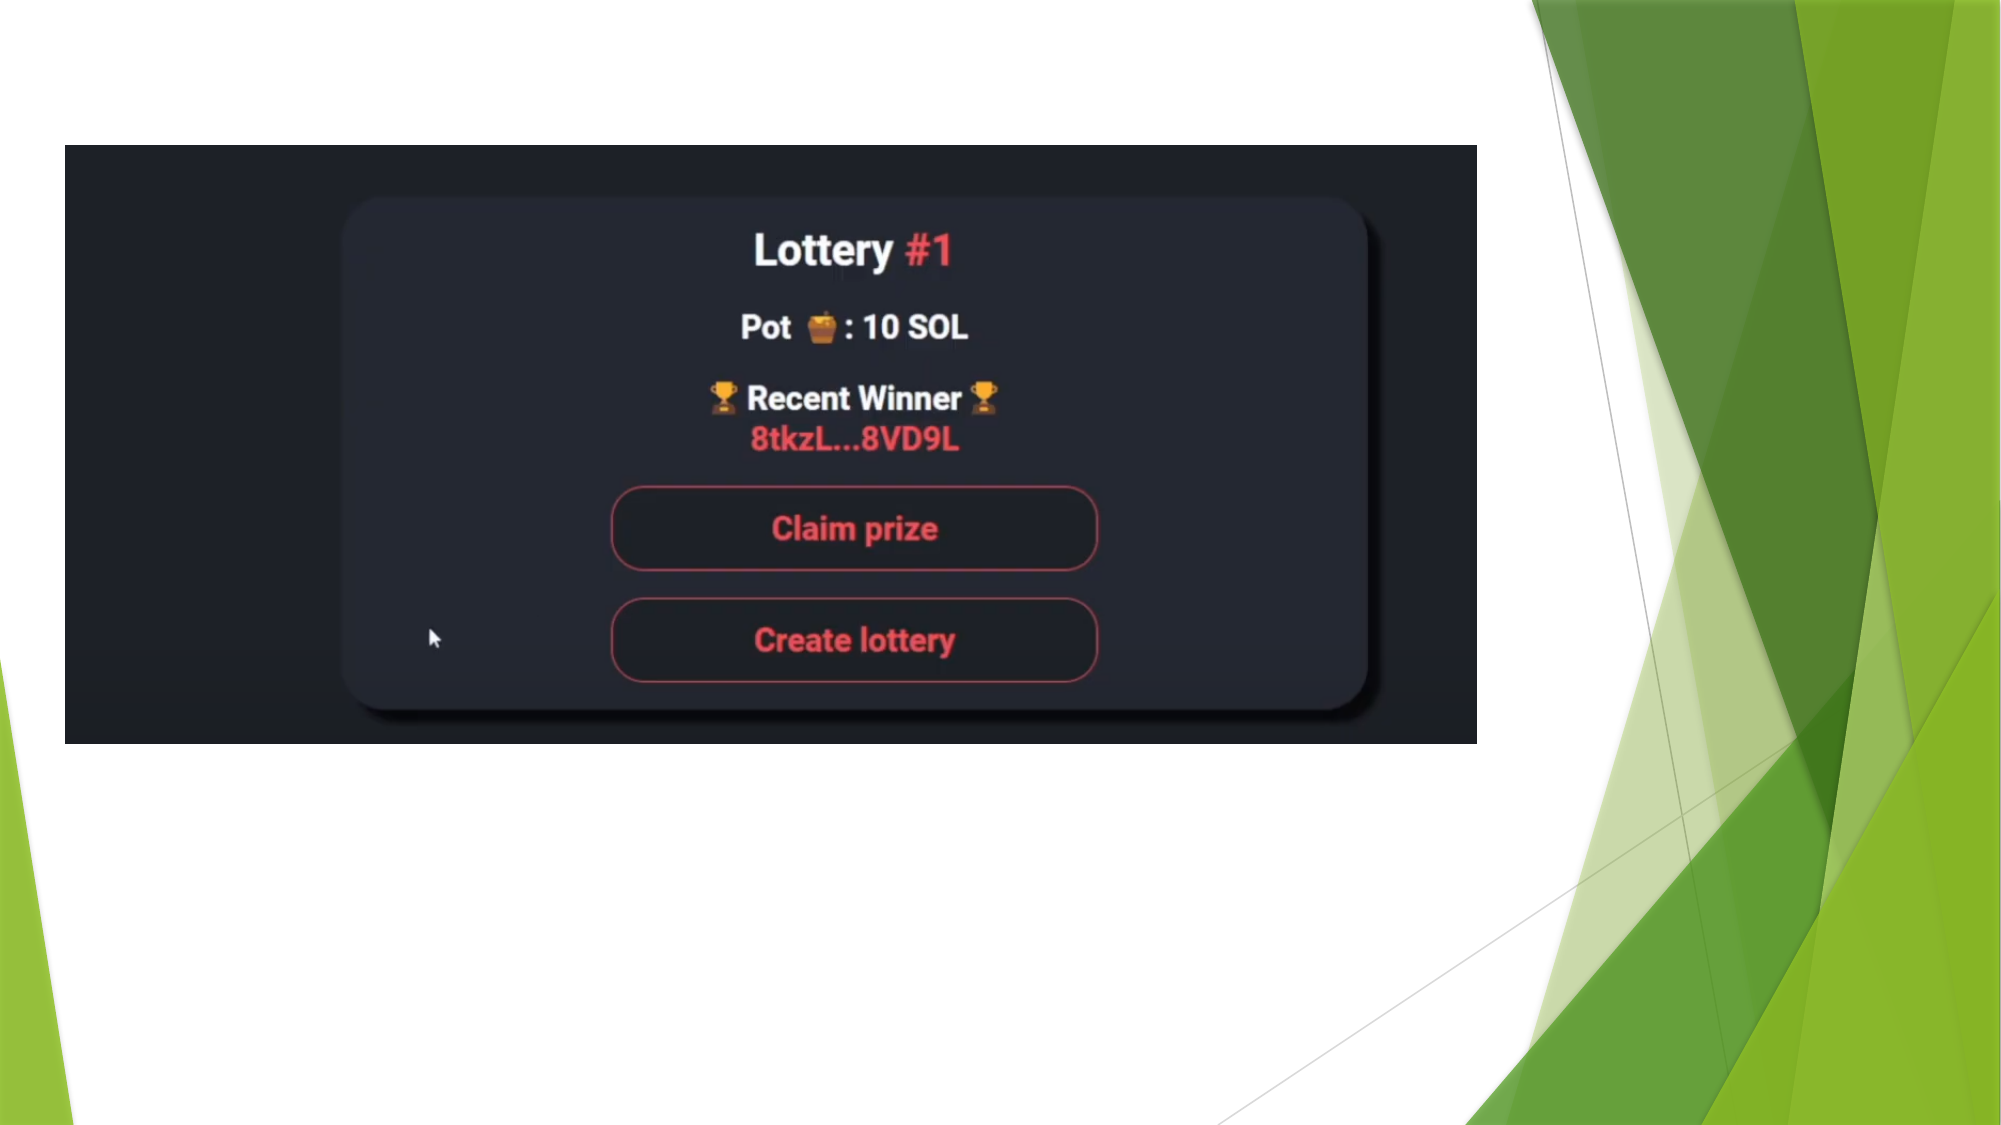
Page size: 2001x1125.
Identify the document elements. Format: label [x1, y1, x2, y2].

list [65, 145, 1477, 744]
